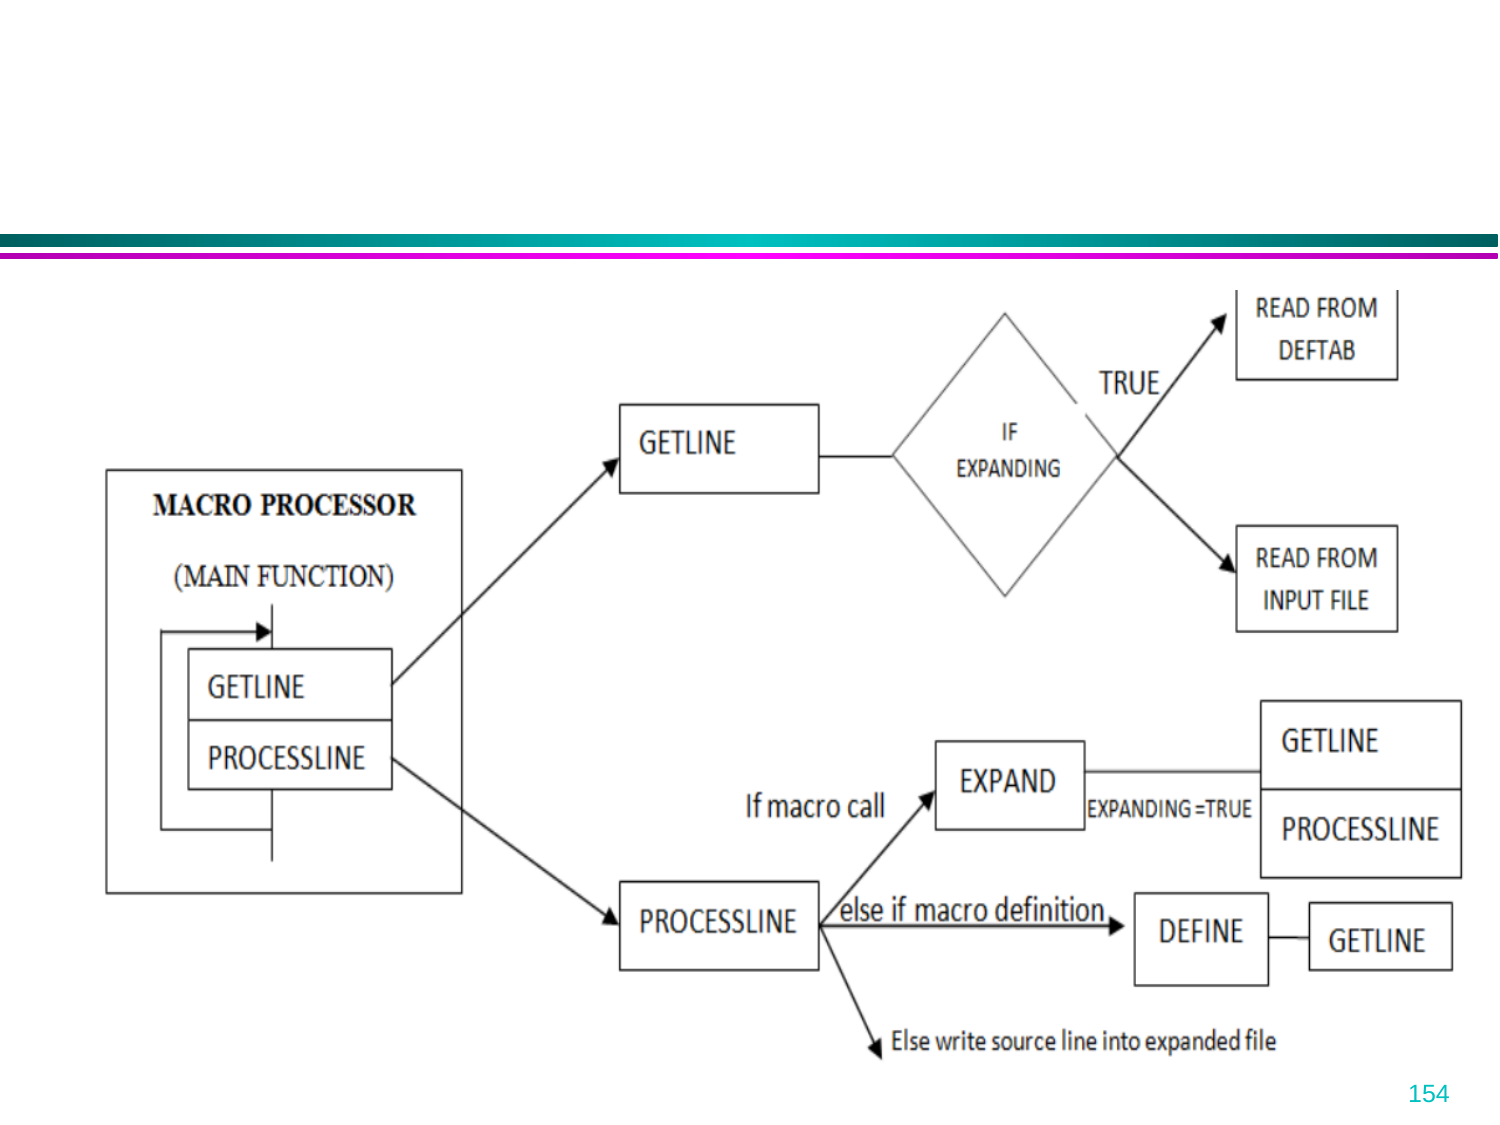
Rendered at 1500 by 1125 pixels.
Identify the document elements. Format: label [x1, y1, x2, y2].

picture [32, 290, 1468, 1068]
